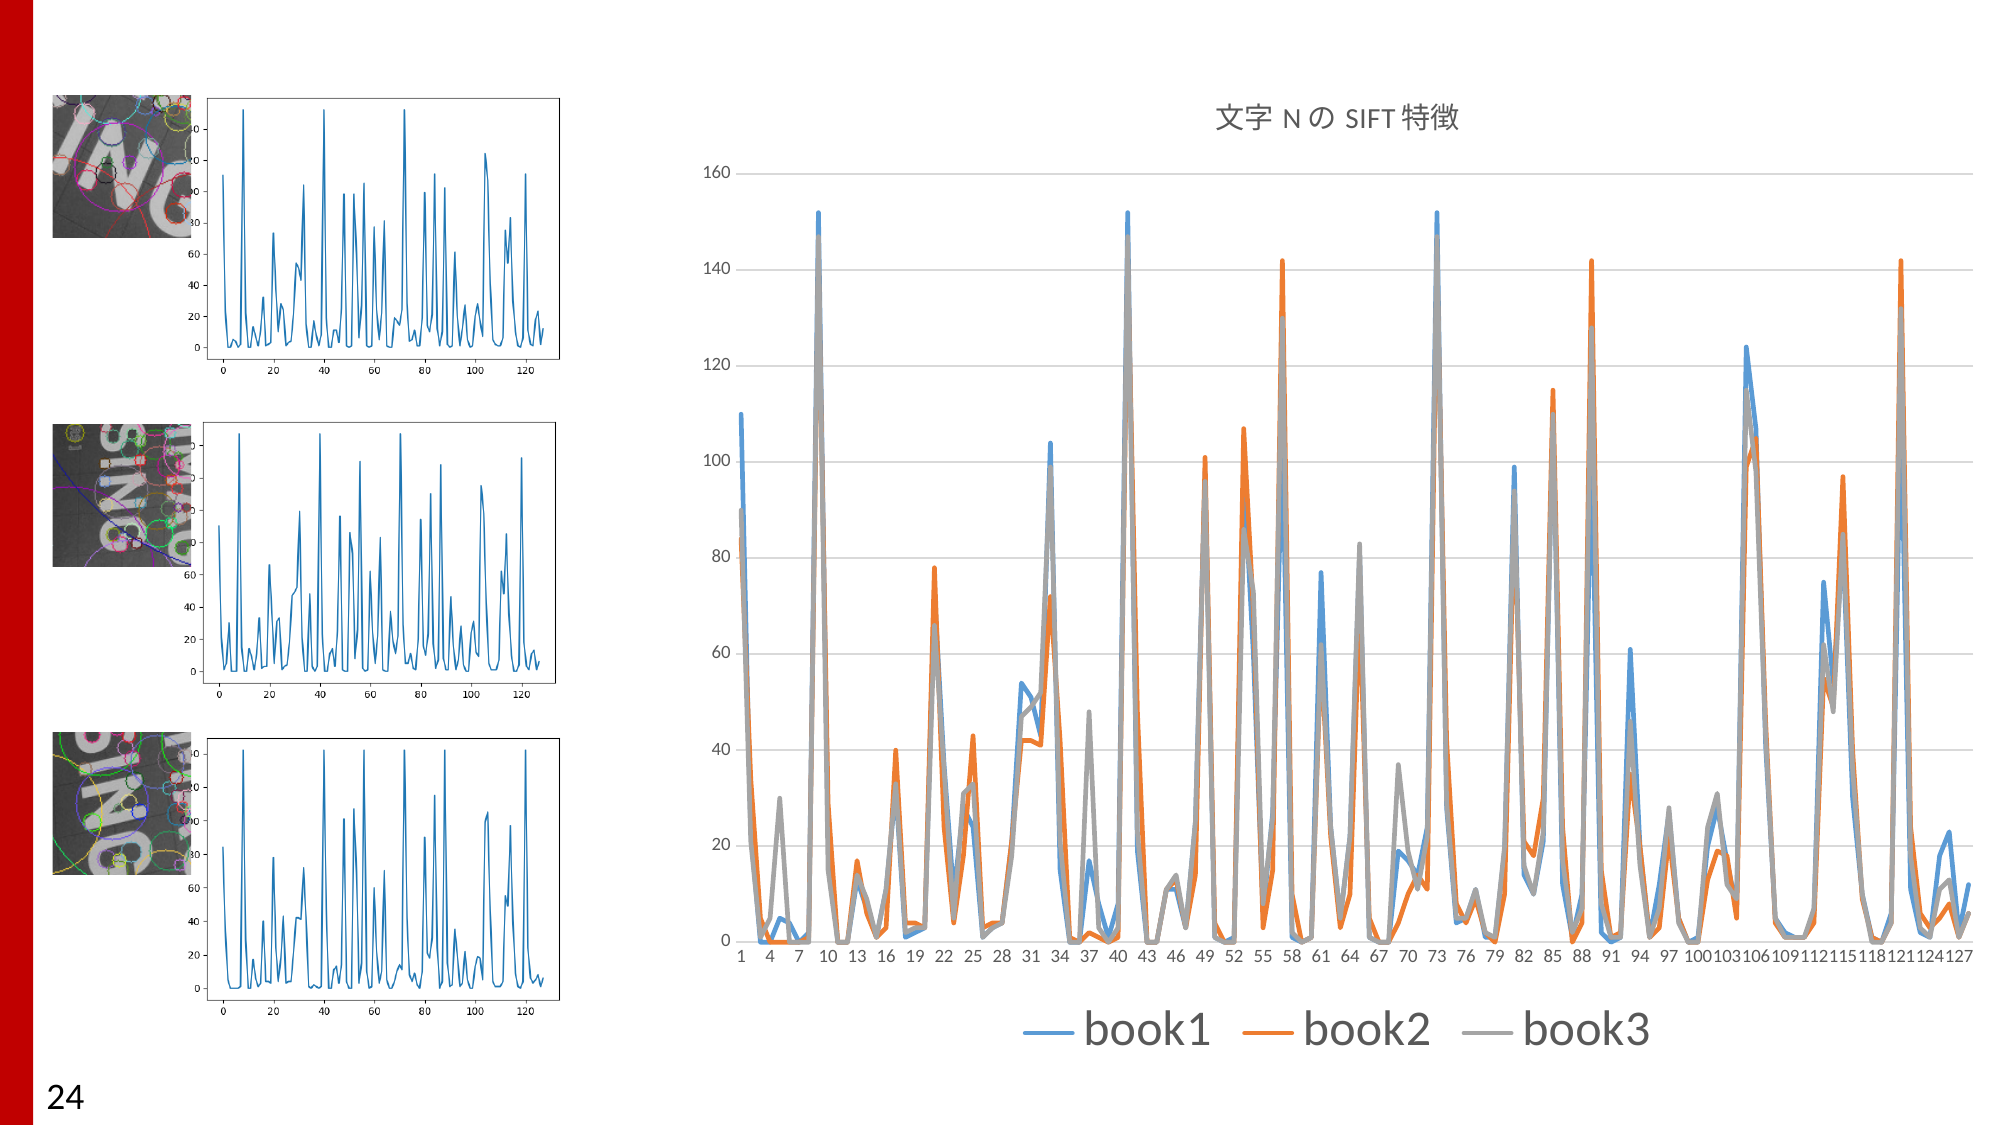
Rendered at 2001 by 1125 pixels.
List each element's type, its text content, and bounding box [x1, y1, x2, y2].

picture [52, 89, 579, 388]
picture [52, 407, 579, 706]
picture [52, 725, 579, 1024]
chart [675, 56, 2000, 1069]
slide_number 24 [31, 1064, 482, 1125]
